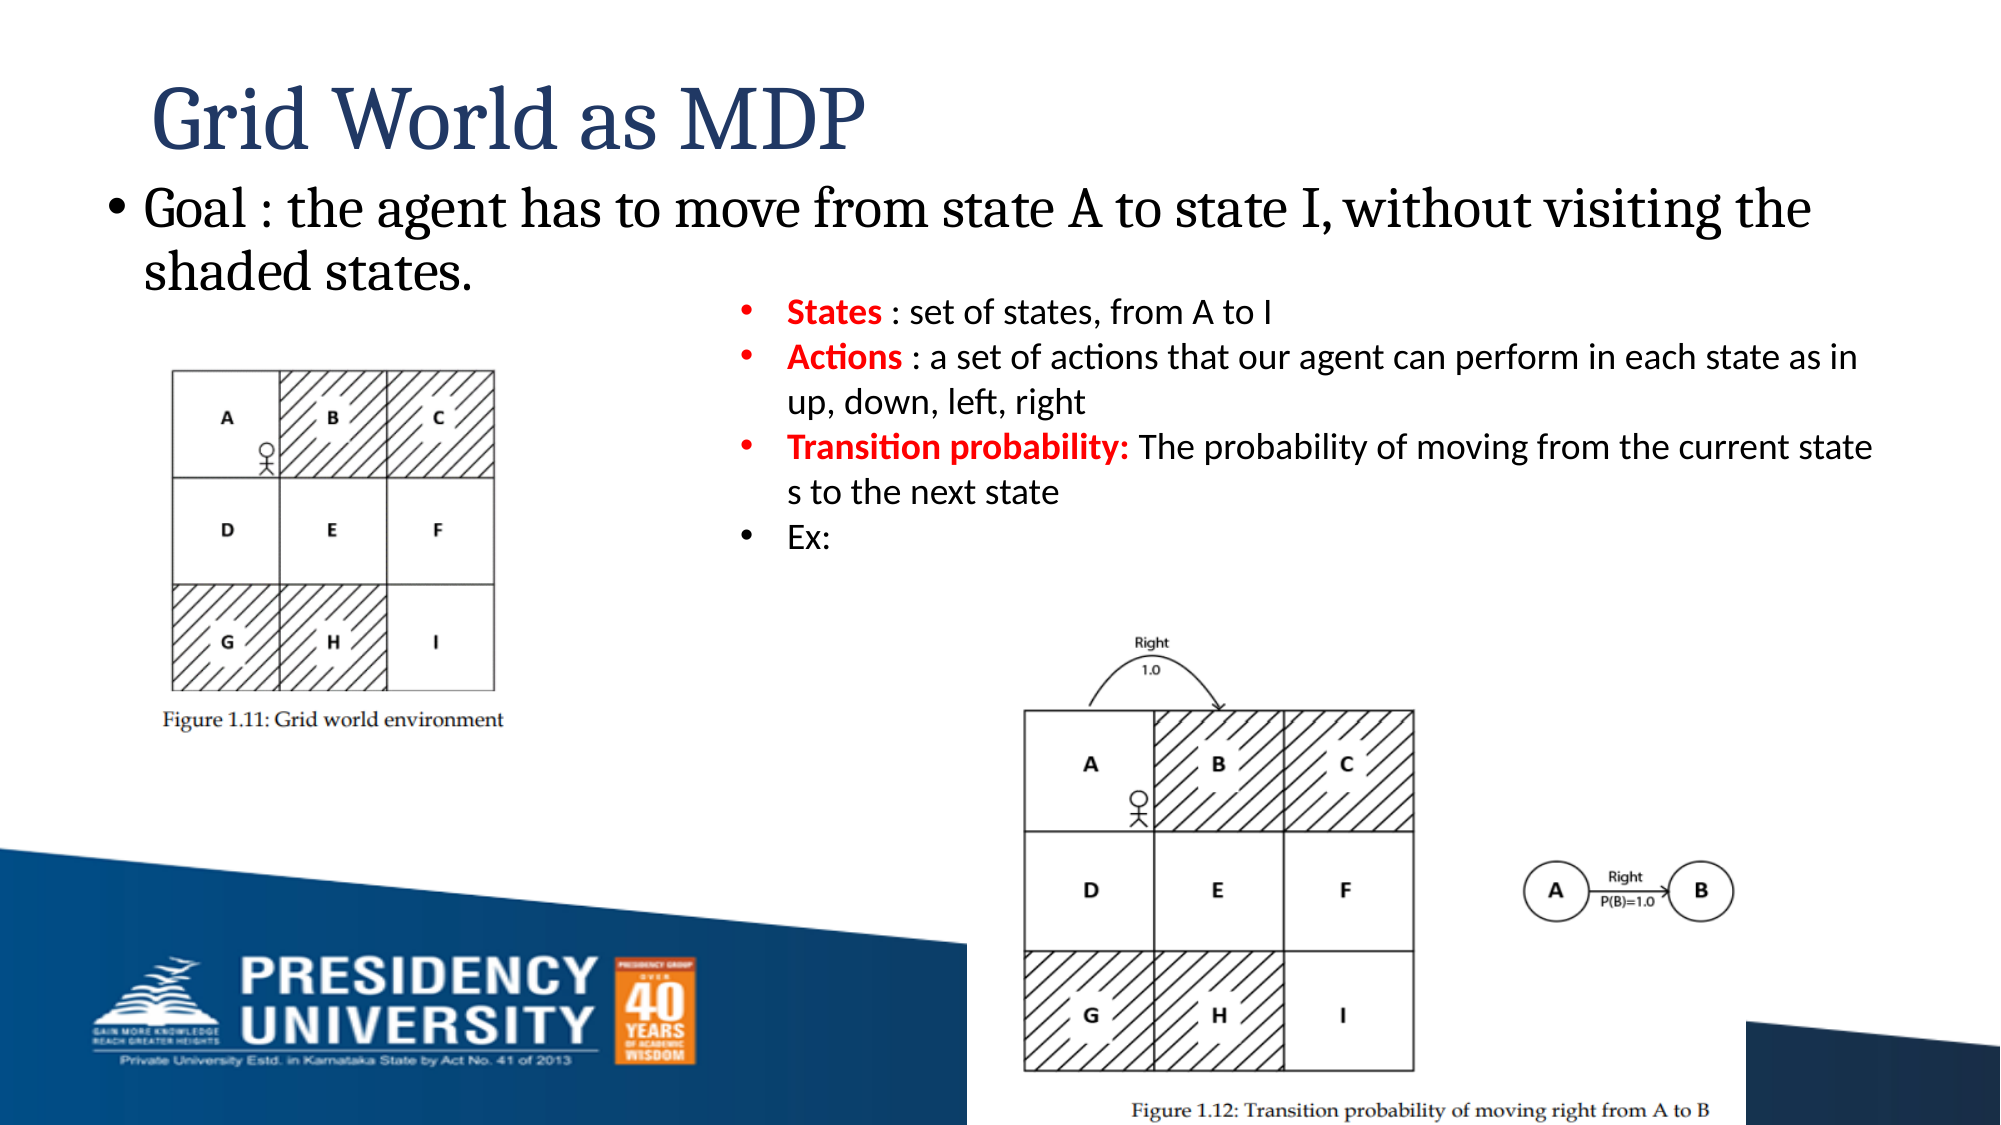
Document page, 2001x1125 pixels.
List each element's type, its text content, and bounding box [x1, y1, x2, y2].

picture [137, 349, 565, 754]
picture [0, 626, 2000, 1125]
title Grid World as MDP [137, 51, 1863, 169]
list Goal : the agent has to move from state A to state I, without visiting the shaded states. [91, 169, 1883, 856]
